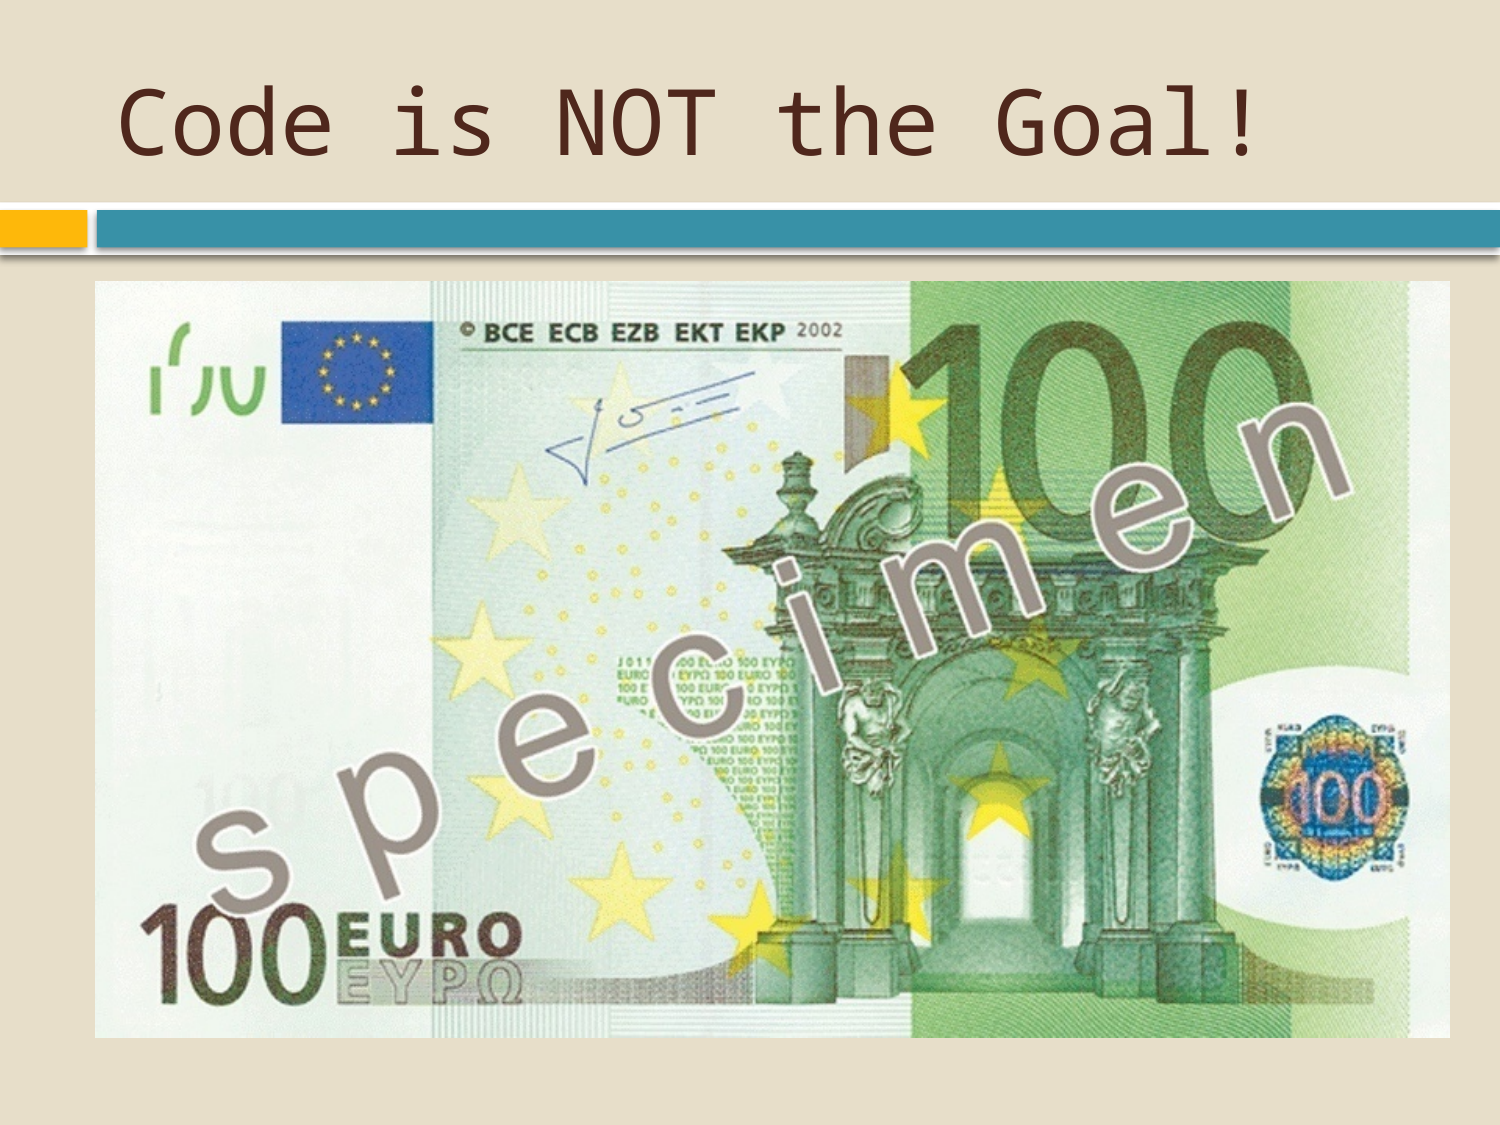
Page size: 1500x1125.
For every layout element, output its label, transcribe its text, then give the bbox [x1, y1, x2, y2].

picture [92, 280, 1451, 1038]
title Code is NOT the Goal! [100, 37, 1438, 200]
